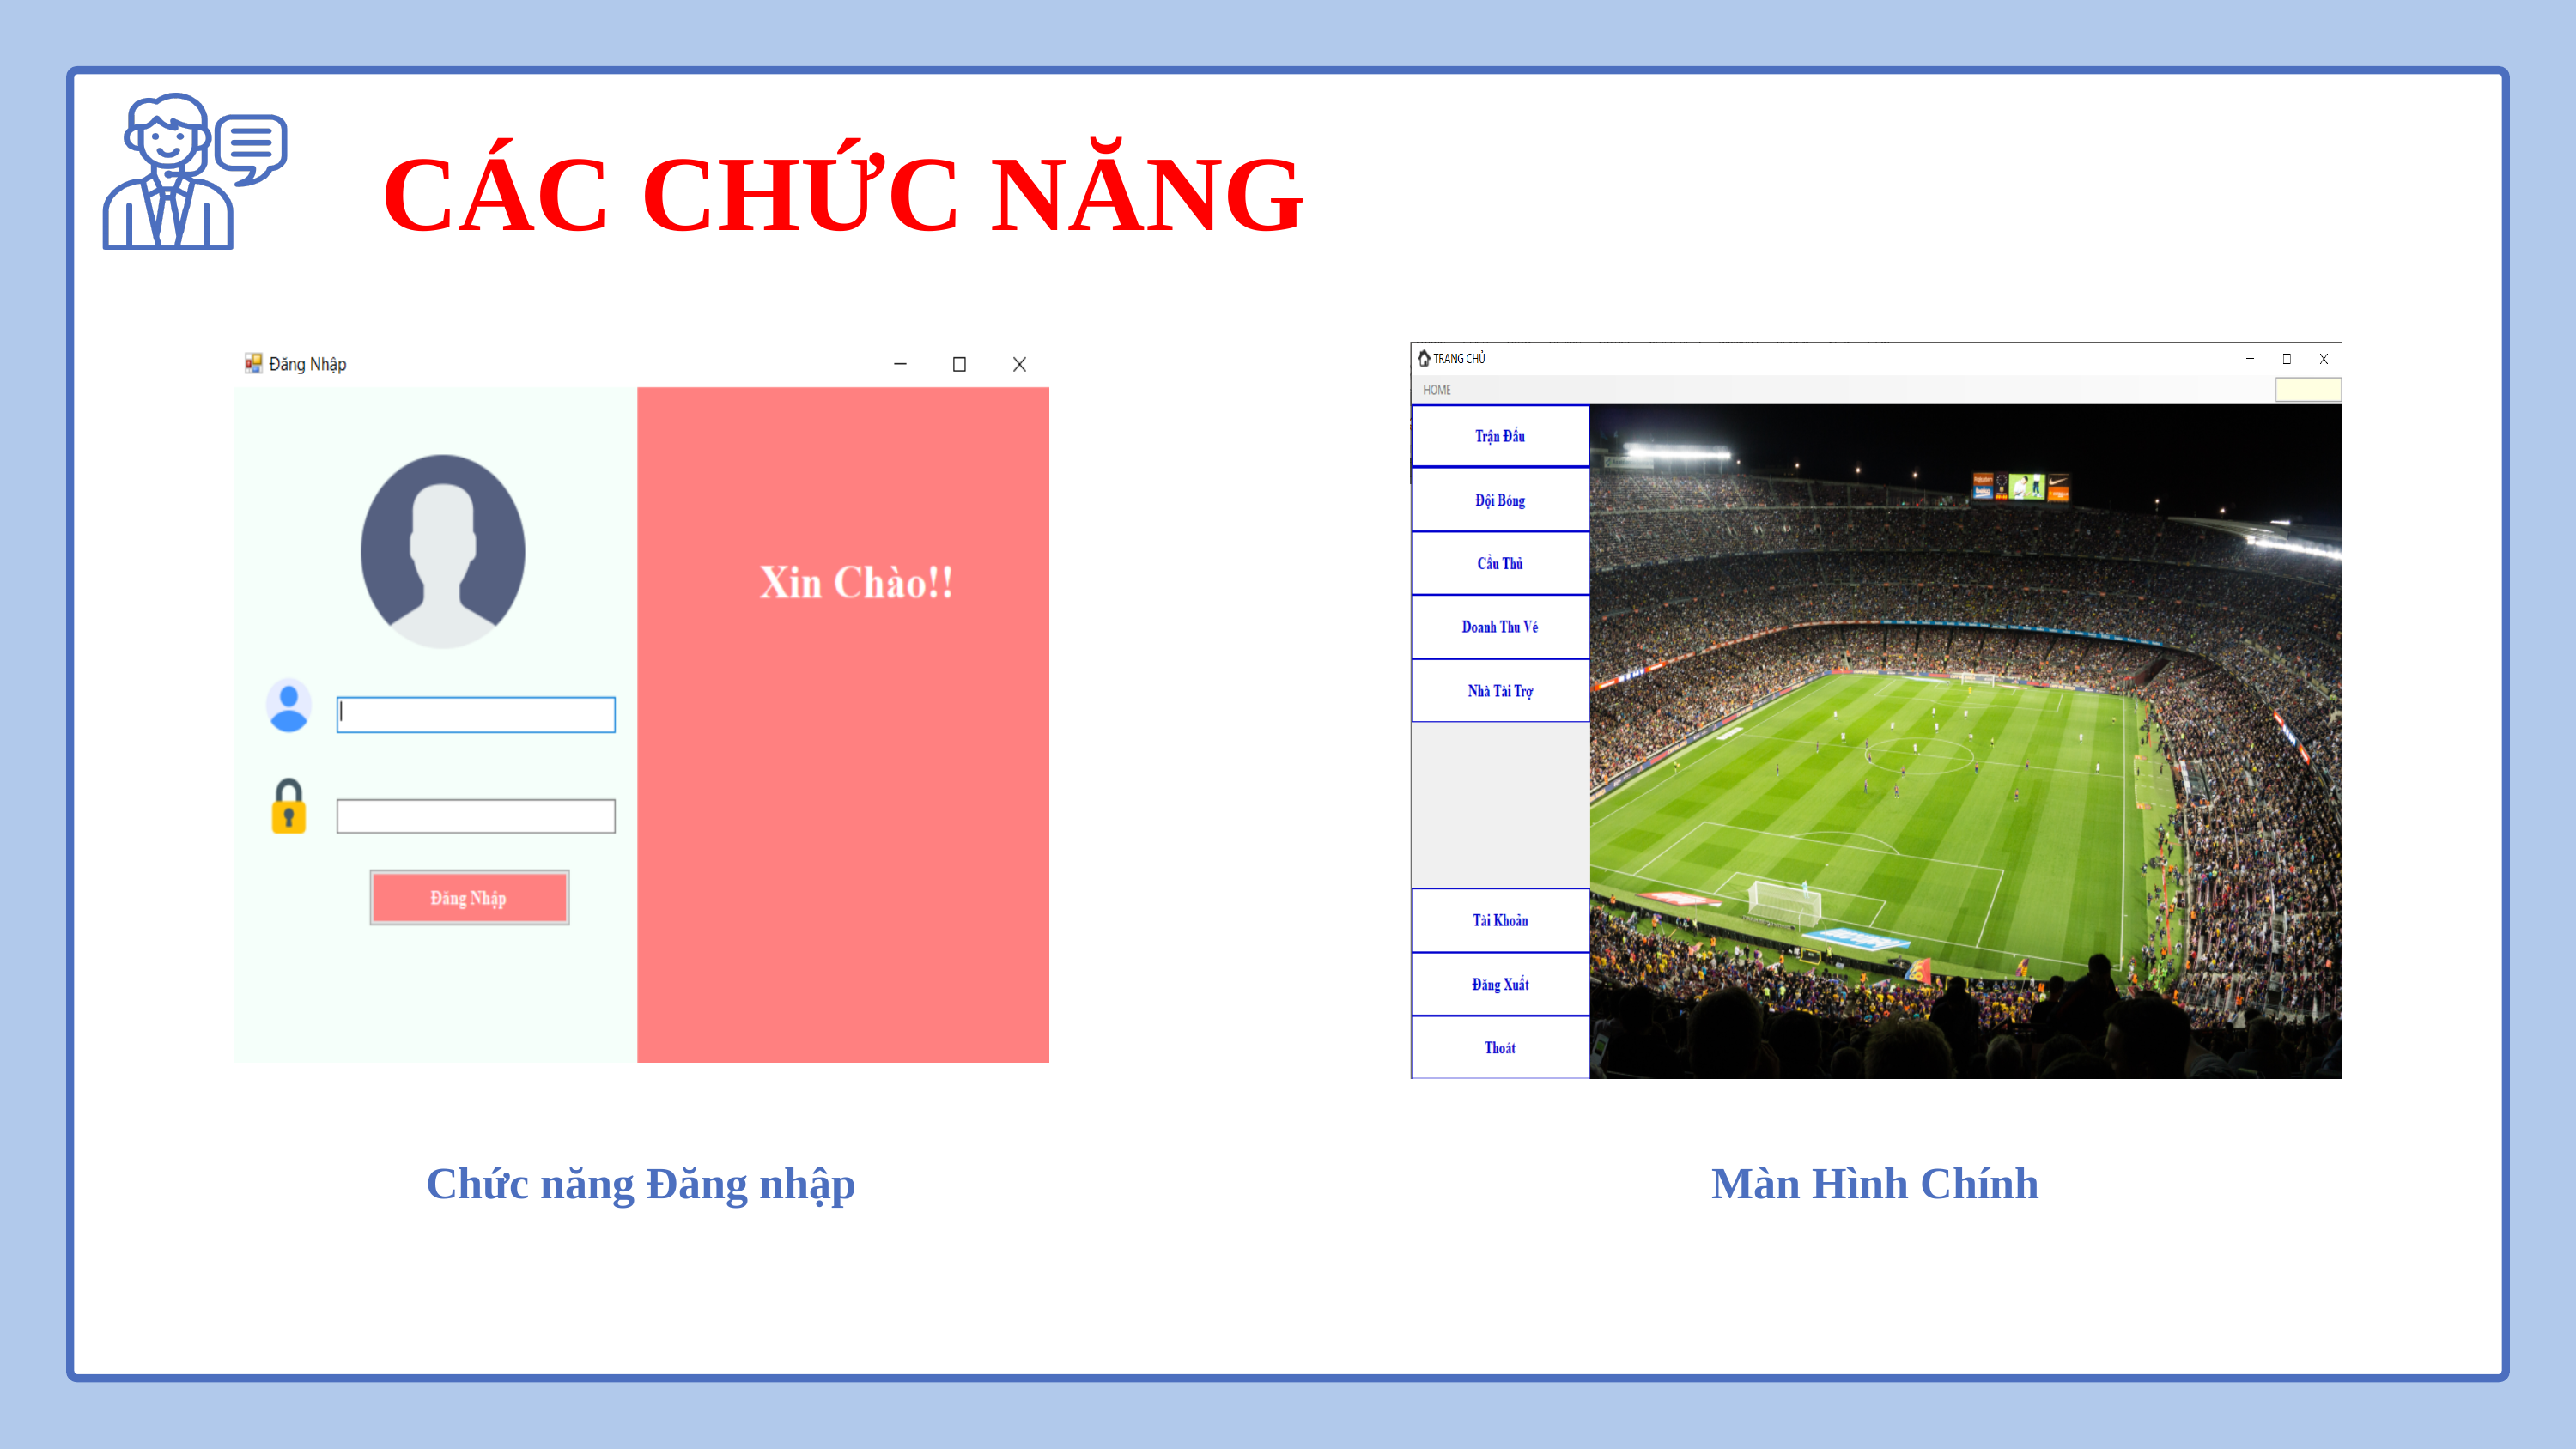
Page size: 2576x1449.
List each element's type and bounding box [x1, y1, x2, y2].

text_box [70, 49, 2506, 1379]
picture [234, 342, 1049, 1063]
picture [1410, 342, 2342, 1079]
